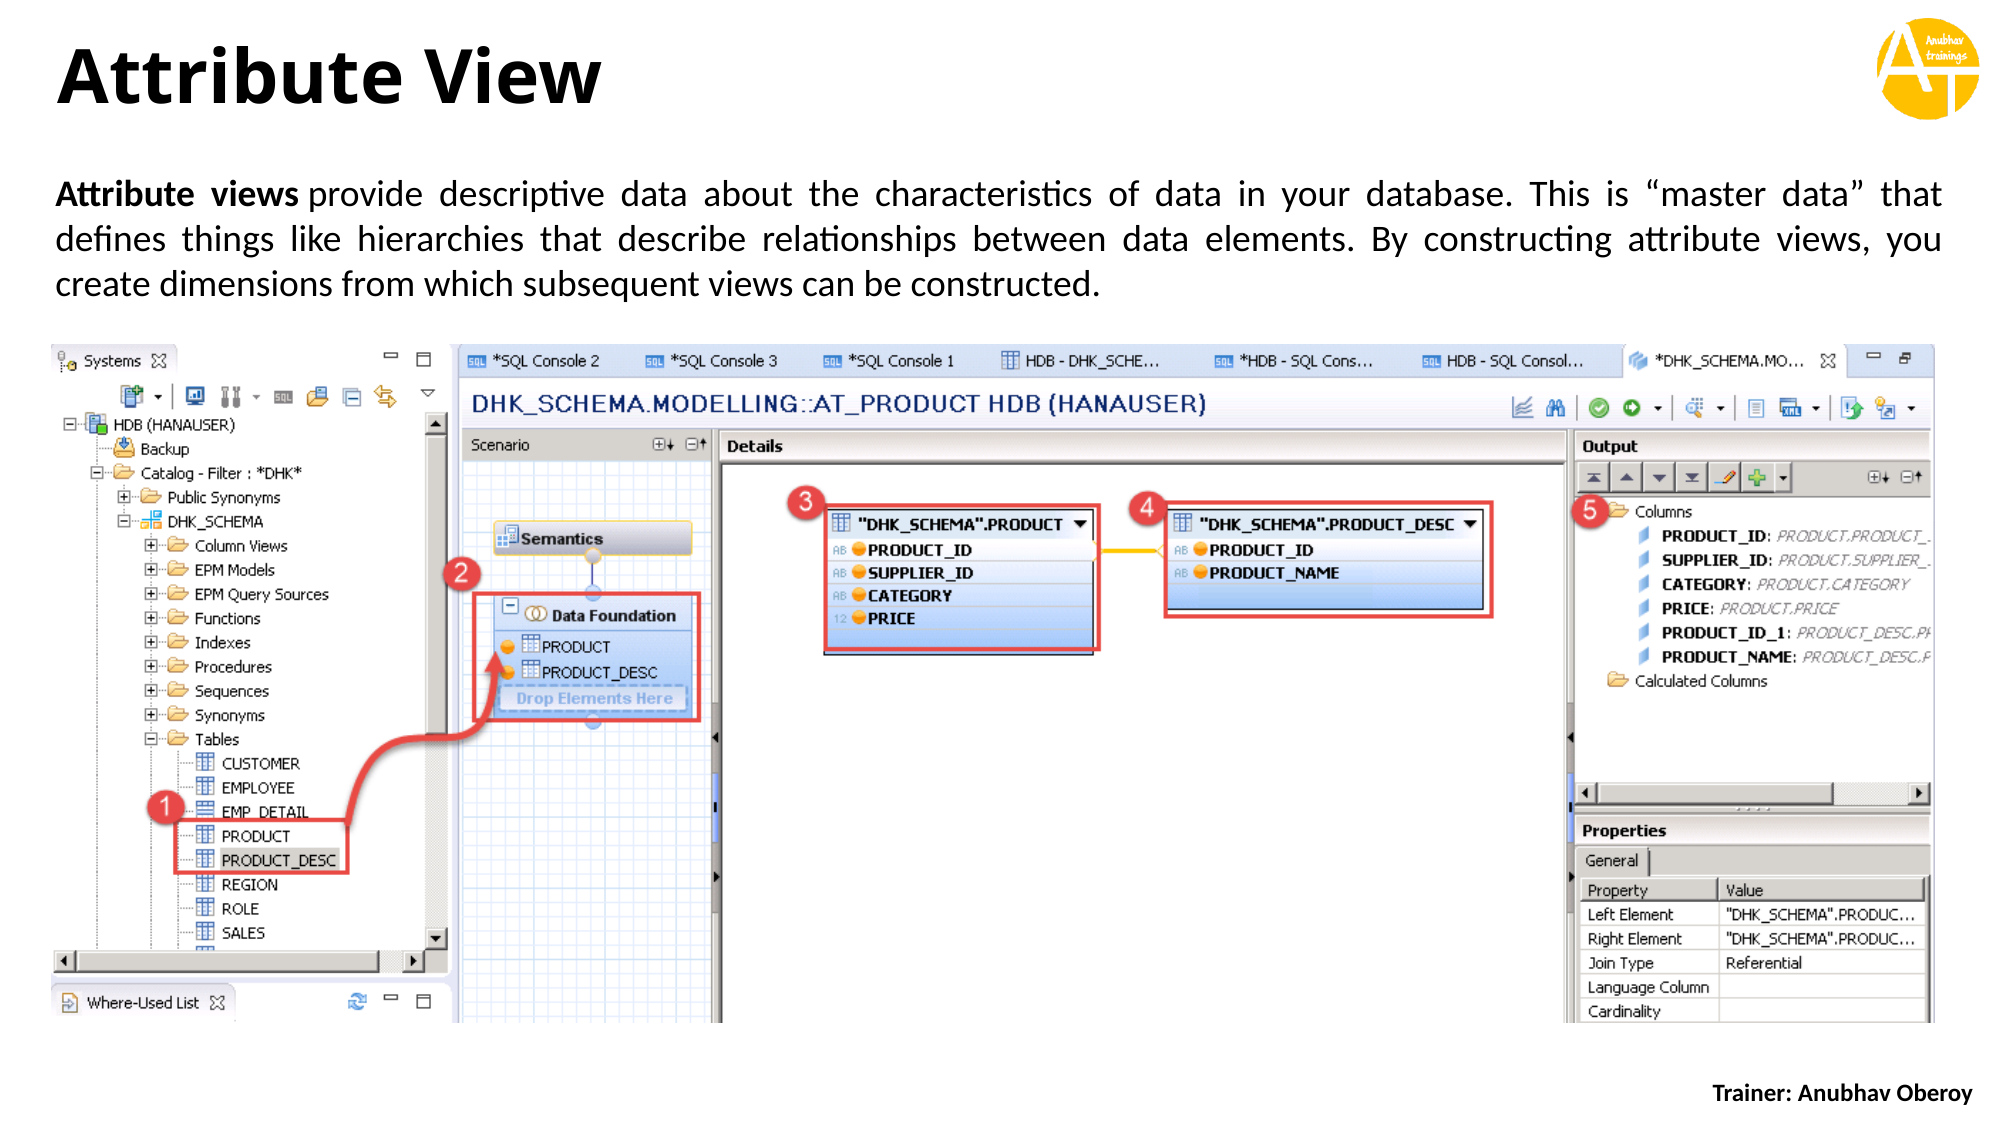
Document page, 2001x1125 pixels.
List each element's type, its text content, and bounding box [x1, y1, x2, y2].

picture [51, 344, 1935, 1023]
text_box Attribute views provide descriptive data about the characteristics of data in your database. This is “master data” that defines things like hierarchies that describe relationships between data elements. By constructing attribute views, you create dimensions from which subsequent views can be constructed. [40, 161, 1960, 311]
footer Trainer: Anubhav Oberoy [1660, 1074, 2000, 1108]
picture [1866, 11, 1985, 128]
text_box Attribute View [42, 30, 1896, 148]
